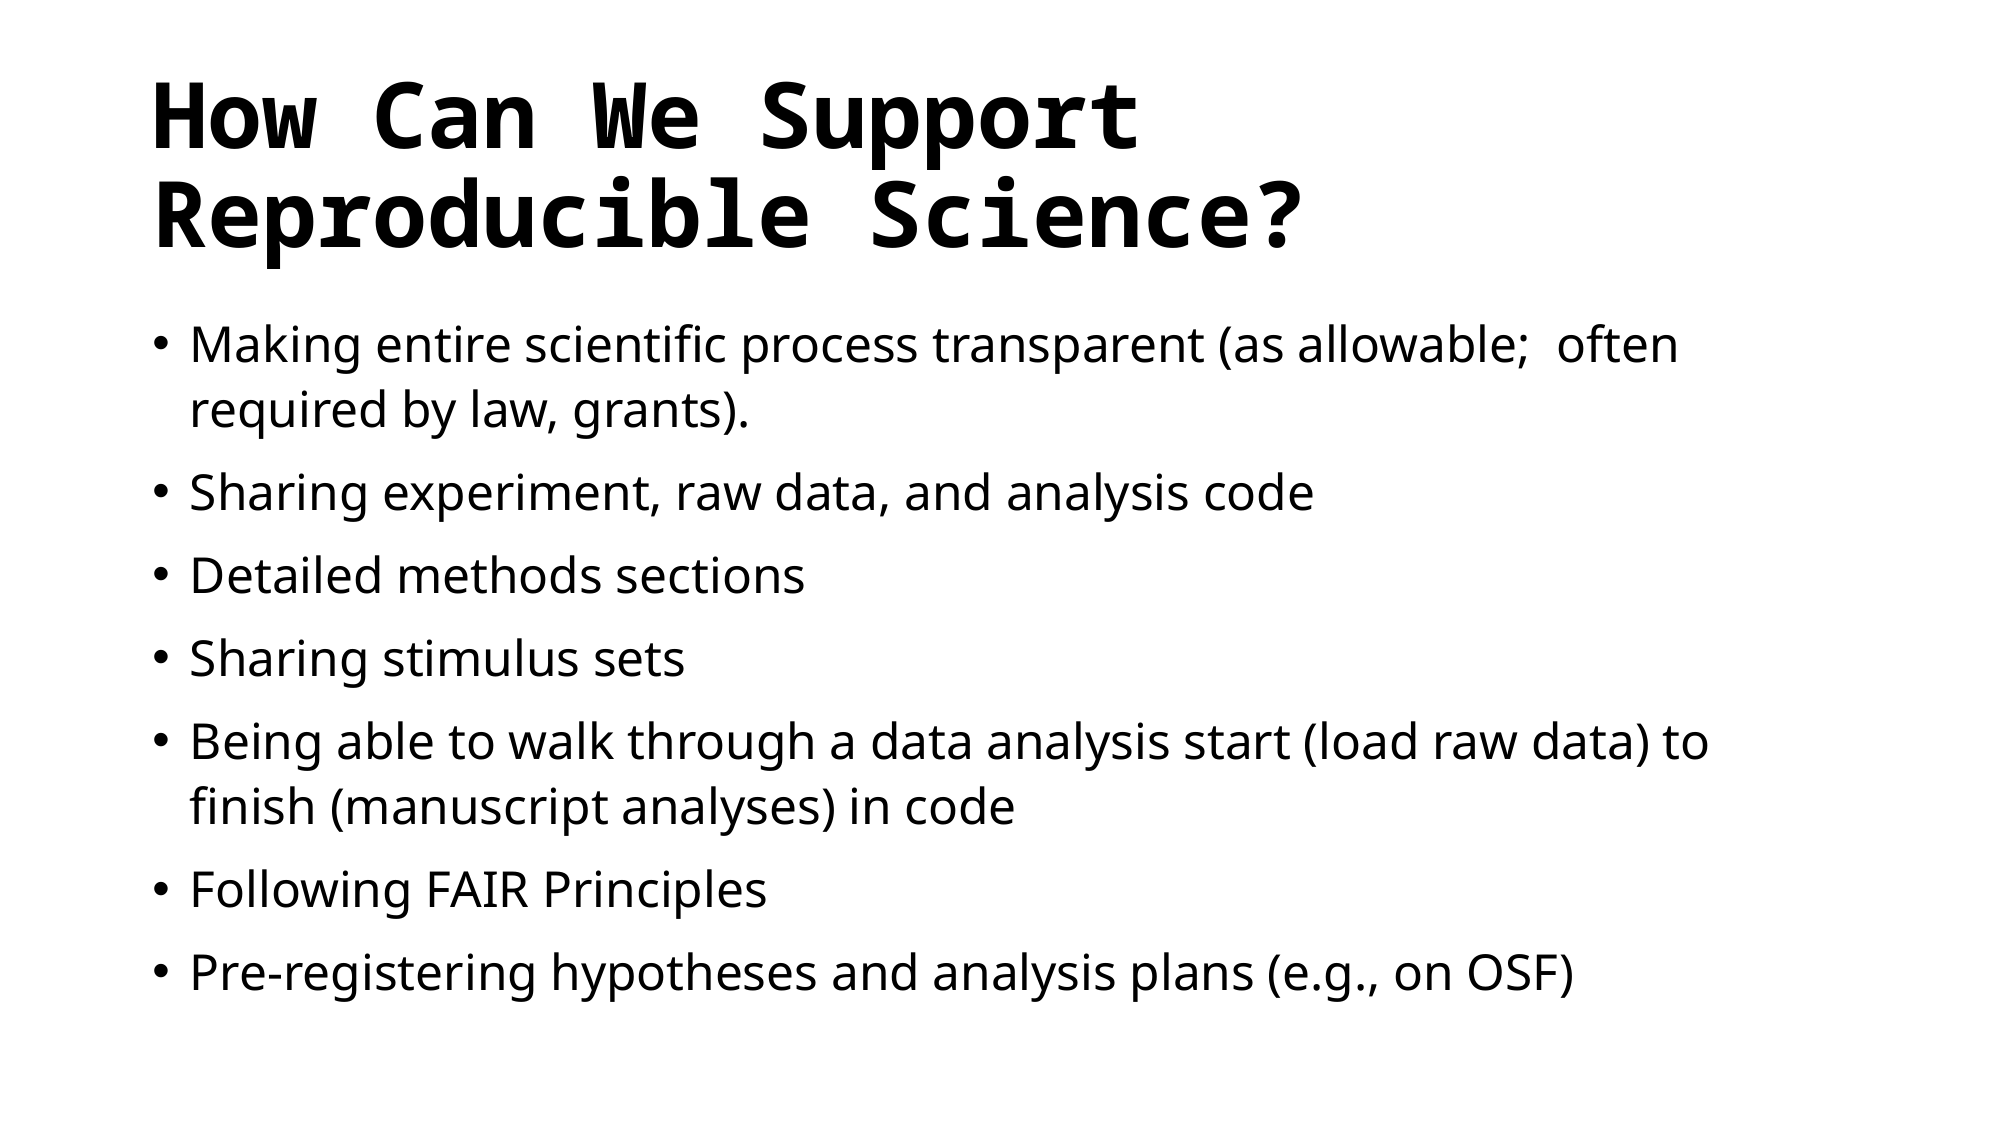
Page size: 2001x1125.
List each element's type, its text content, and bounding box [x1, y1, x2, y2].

title How Can We Support Reproducible Science? [137, 59, 1863, 278]
list Making entire scientific process transparent (as allowable; often required by law, grants). Sharing experiment, raw data, and analysis code Detailed methods sections Sharing stimulus sets Being able to walk through a data analysis start (load raw data) to finish (manuscript analyses) in code Following FAIR Principles Pre-registering hypotheses and analysis plans (e.g., on OSF) [137, 299, 1863, 1014]
